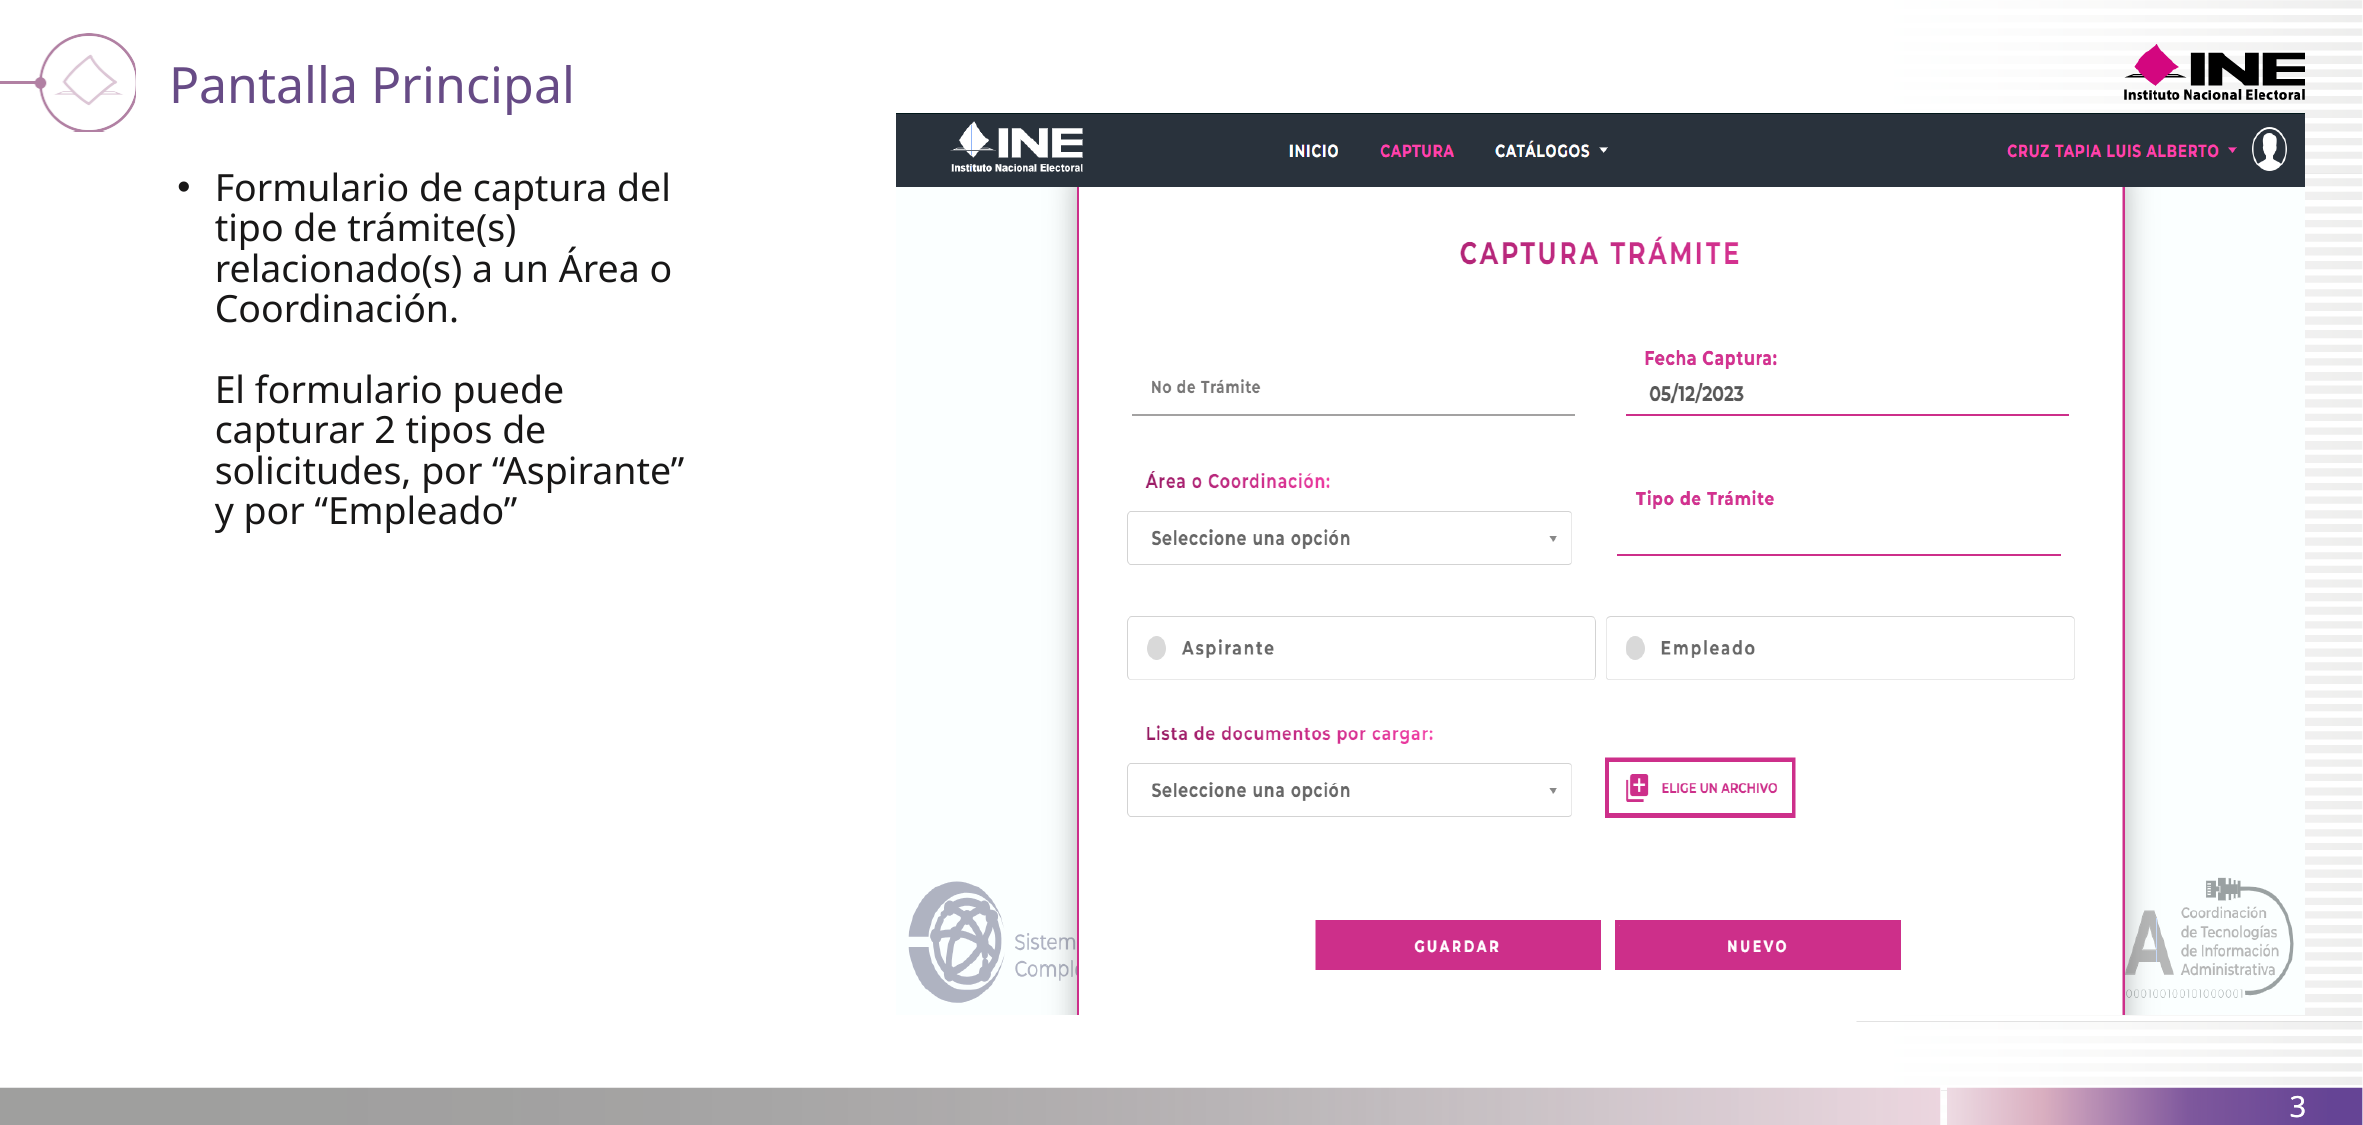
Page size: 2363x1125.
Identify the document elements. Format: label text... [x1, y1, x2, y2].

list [896, 113, 2305, 1015]
text_box 3 [1871, 1080, 2322, 1125]
text_box Pantalla Principal [154, 53, 2028, 132]
title Formulario de captura del tipo de trámite(s) relacionado(s) a un Área o Coordinación. El formulario puede capturar 2 tipos de solicitudes, por “Aspirante” y por “Empleado” [162, 161, 722, 946]
picture [0, 0, 2363, 1125]
